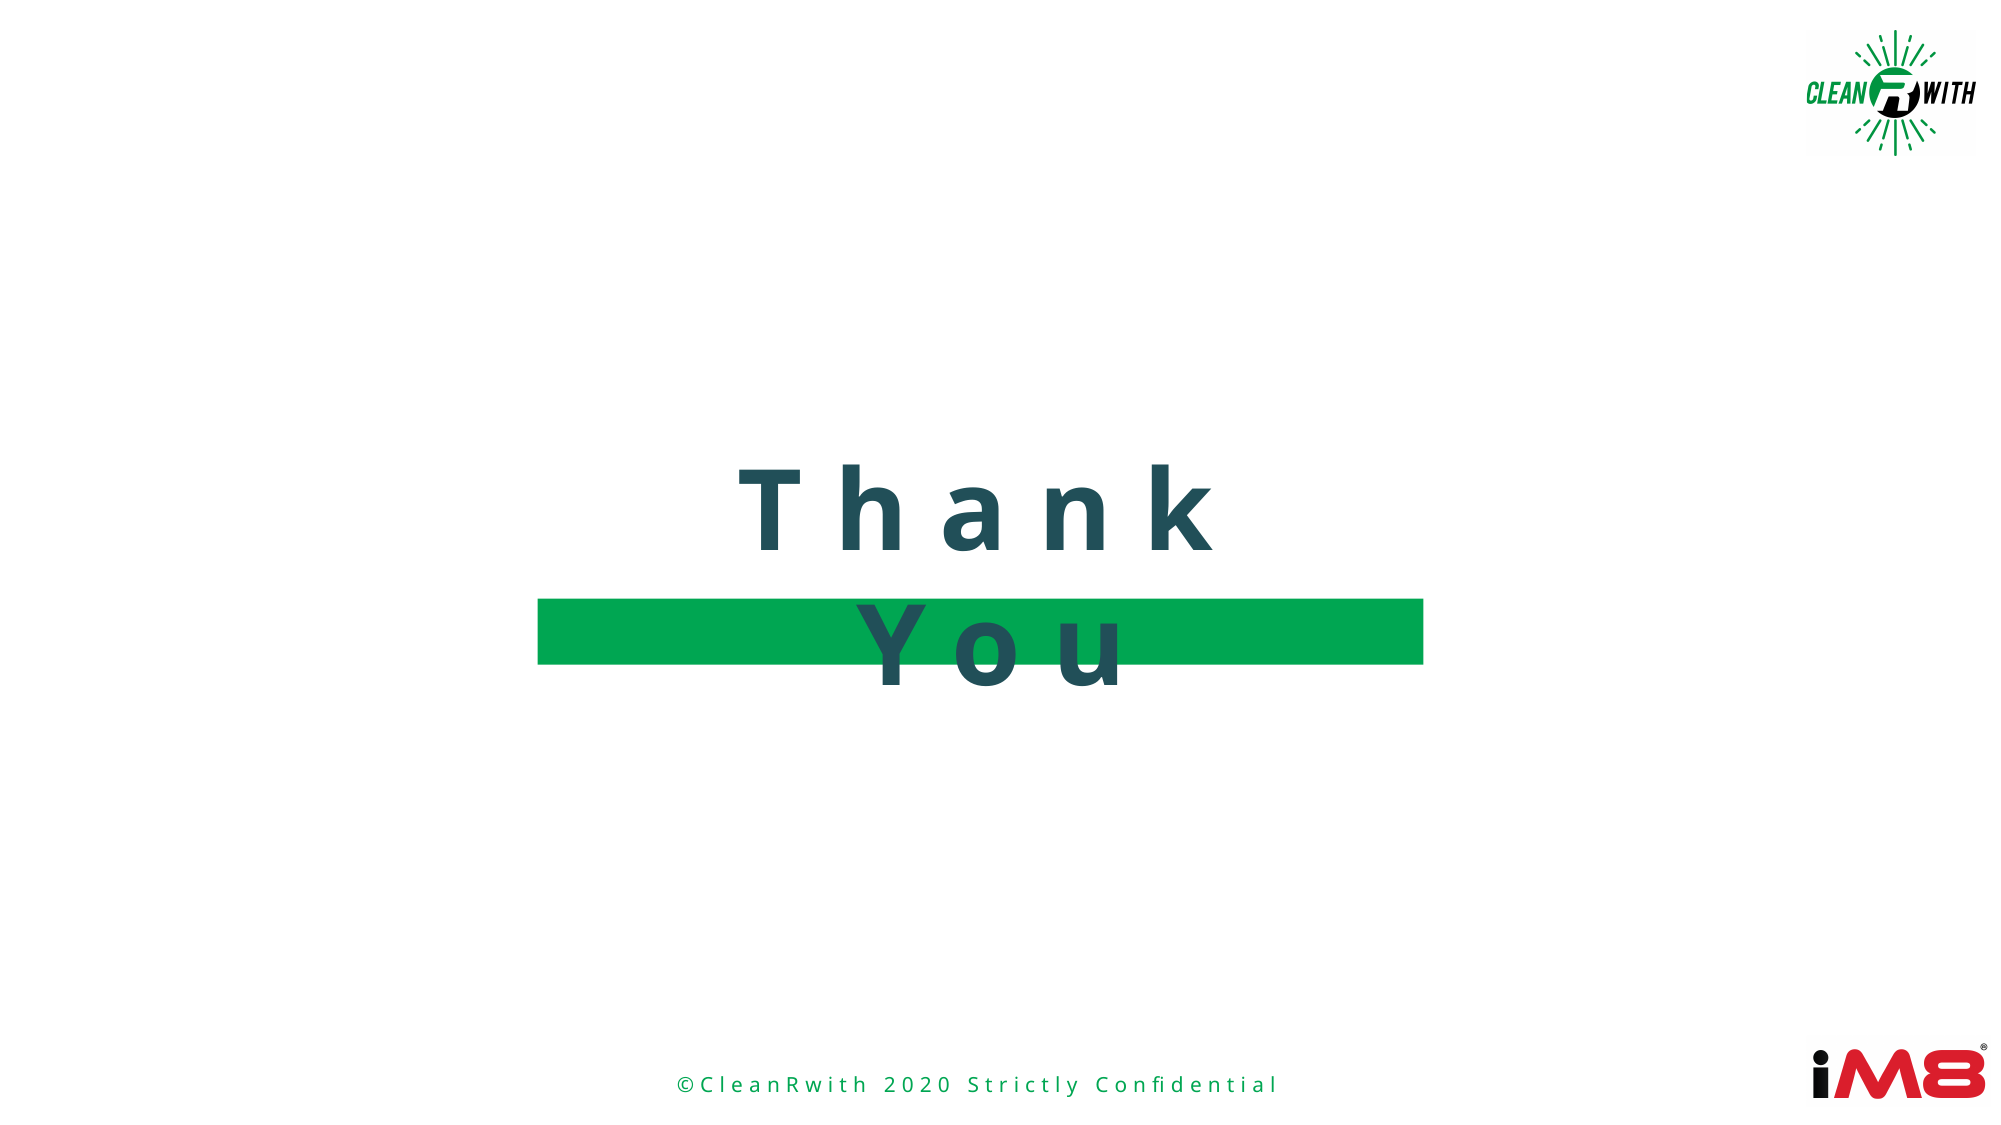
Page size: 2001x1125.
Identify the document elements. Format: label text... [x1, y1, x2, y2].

text_box [537, 597, 559, 666]
text_box ©CleanRwith 2020 Strictly Confidential [662, 1064, 1321, 1105]
text_box Thank You [559, 430, 1424, 716]
picture [1806, 1035, 1991, 1107]
picture [1806, 30, 1976, 156]
